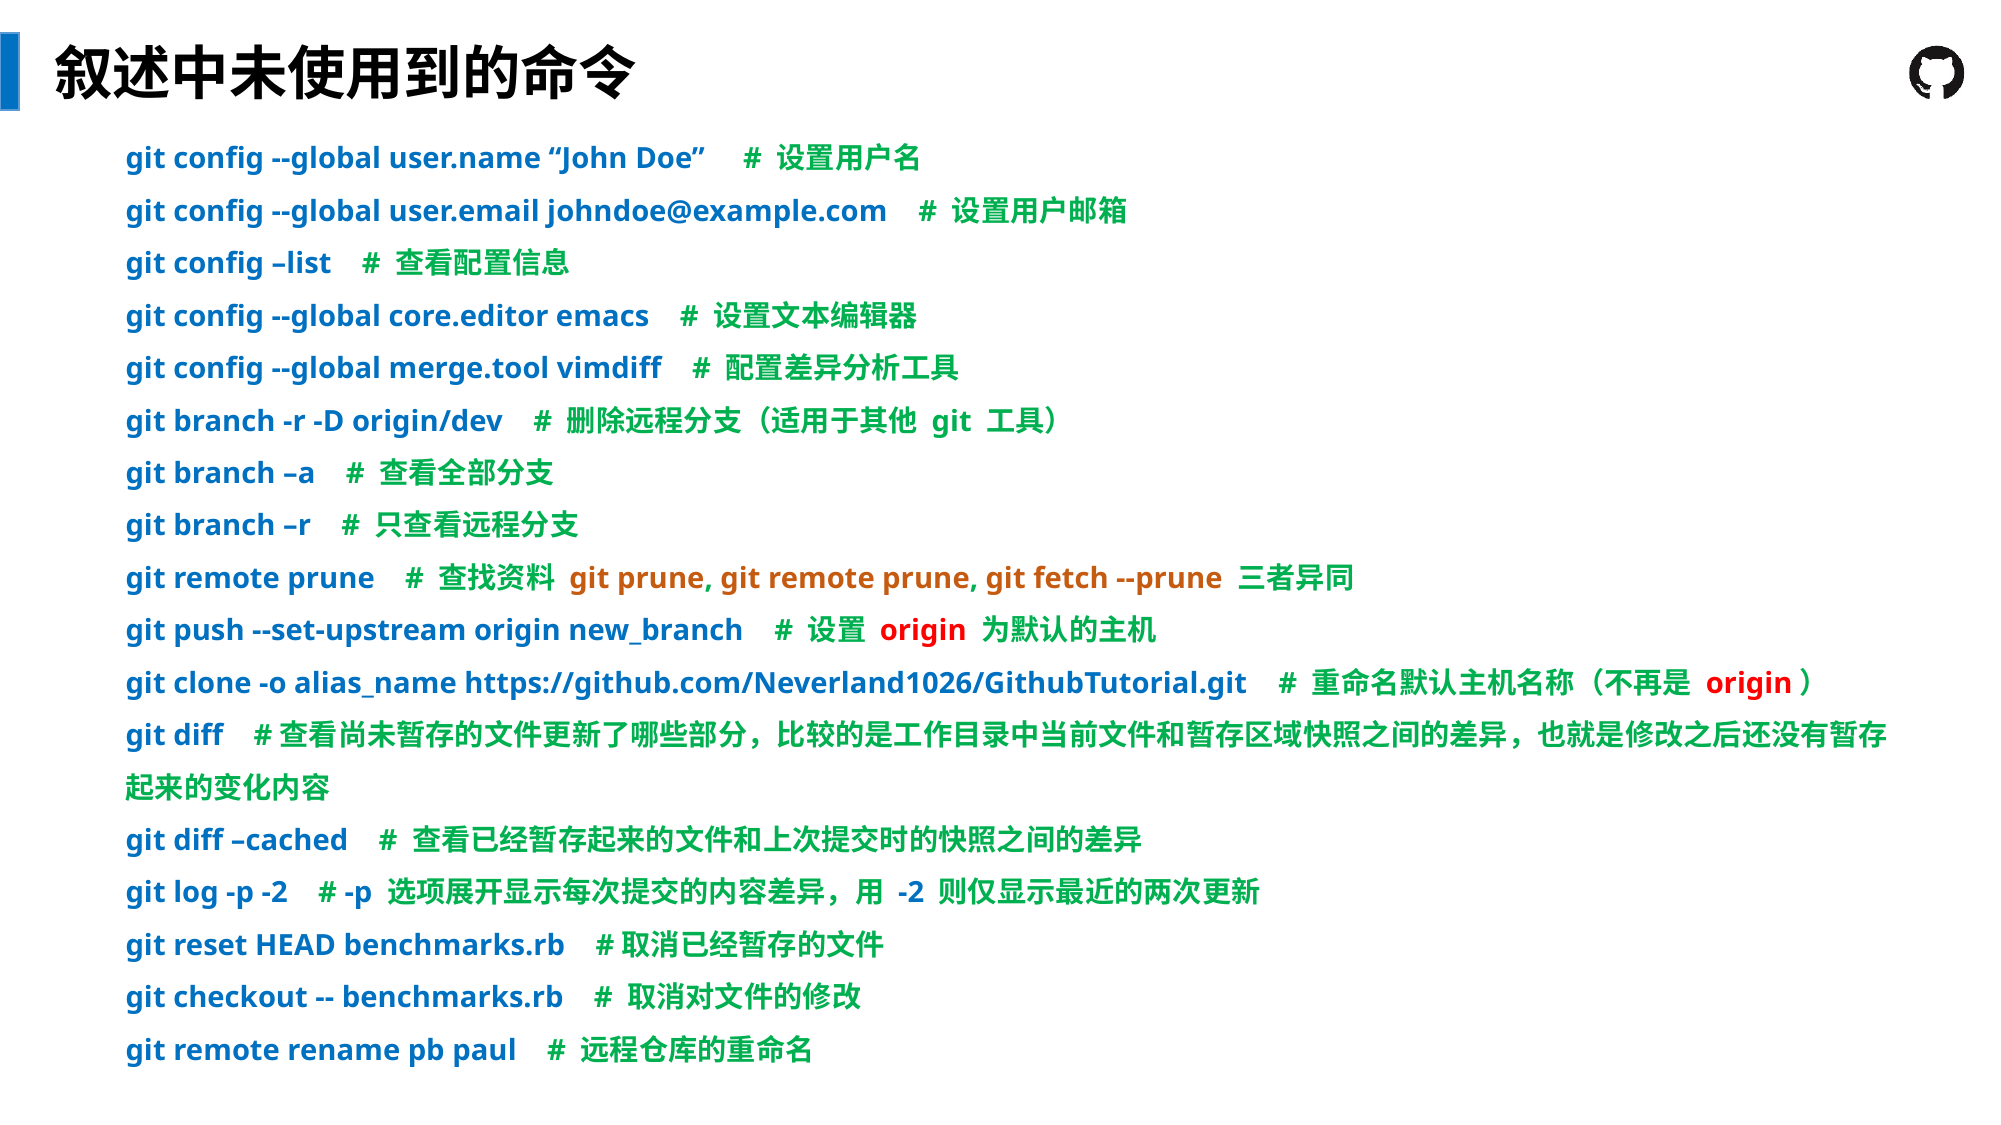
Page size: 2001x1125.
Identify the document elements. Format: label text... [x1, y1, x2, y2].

text_box 叙述中未使用到的命令 [39, 28, 1427, 114]
text_box git config --global user.name “John Doe” # 设置用户名 git config --global user.email johndoe@example.com # 设置用户邮箱 git config –list # 查看配置信息 git config --global core.editor emacs # 设置文本编辑器 git config --global merge.tool vimdiff # 配置差异分析工具 git branch -r -D origin/dev # 删除远程分支（适用于其他 git 工具） git branch –a # 查看全部分支 git branch –r # 只查看远程分支 git remote prune # 查找资料 git prune, git remote prune, git fetch --prune 三者异同 git push --set-upstream origin new_branch # 设置 origin 为默认的主机 git clone -o alias_name https://github.com/Neverland1026/GithubTutorial.git # 重命名默认主机名称（不再是 origin） git diff #查看尚未暂存的文件更新了哪些部分，比较的是工作目录中当前文件和暂存区域快照之间的差异，也就是修改之后还没有暂存起来的变化内容 git diff –cached # 查看已经暂存起来的文件和上次提交时的快照之间的差异 git log -p -2 # -p 选项展开显示每次提交的内容差异，用 -2 则仅显示最近的两次更新 git reset HEAD benchmarks.rb #取消已经暂存的文件 git checkout -- benchmarks.rb # 取消对文件的修改 git remote rename pb paul # 远程仓库的重命名 [110, 114, 1931, 1074]
picture [1894, 43, 1979, 101]
